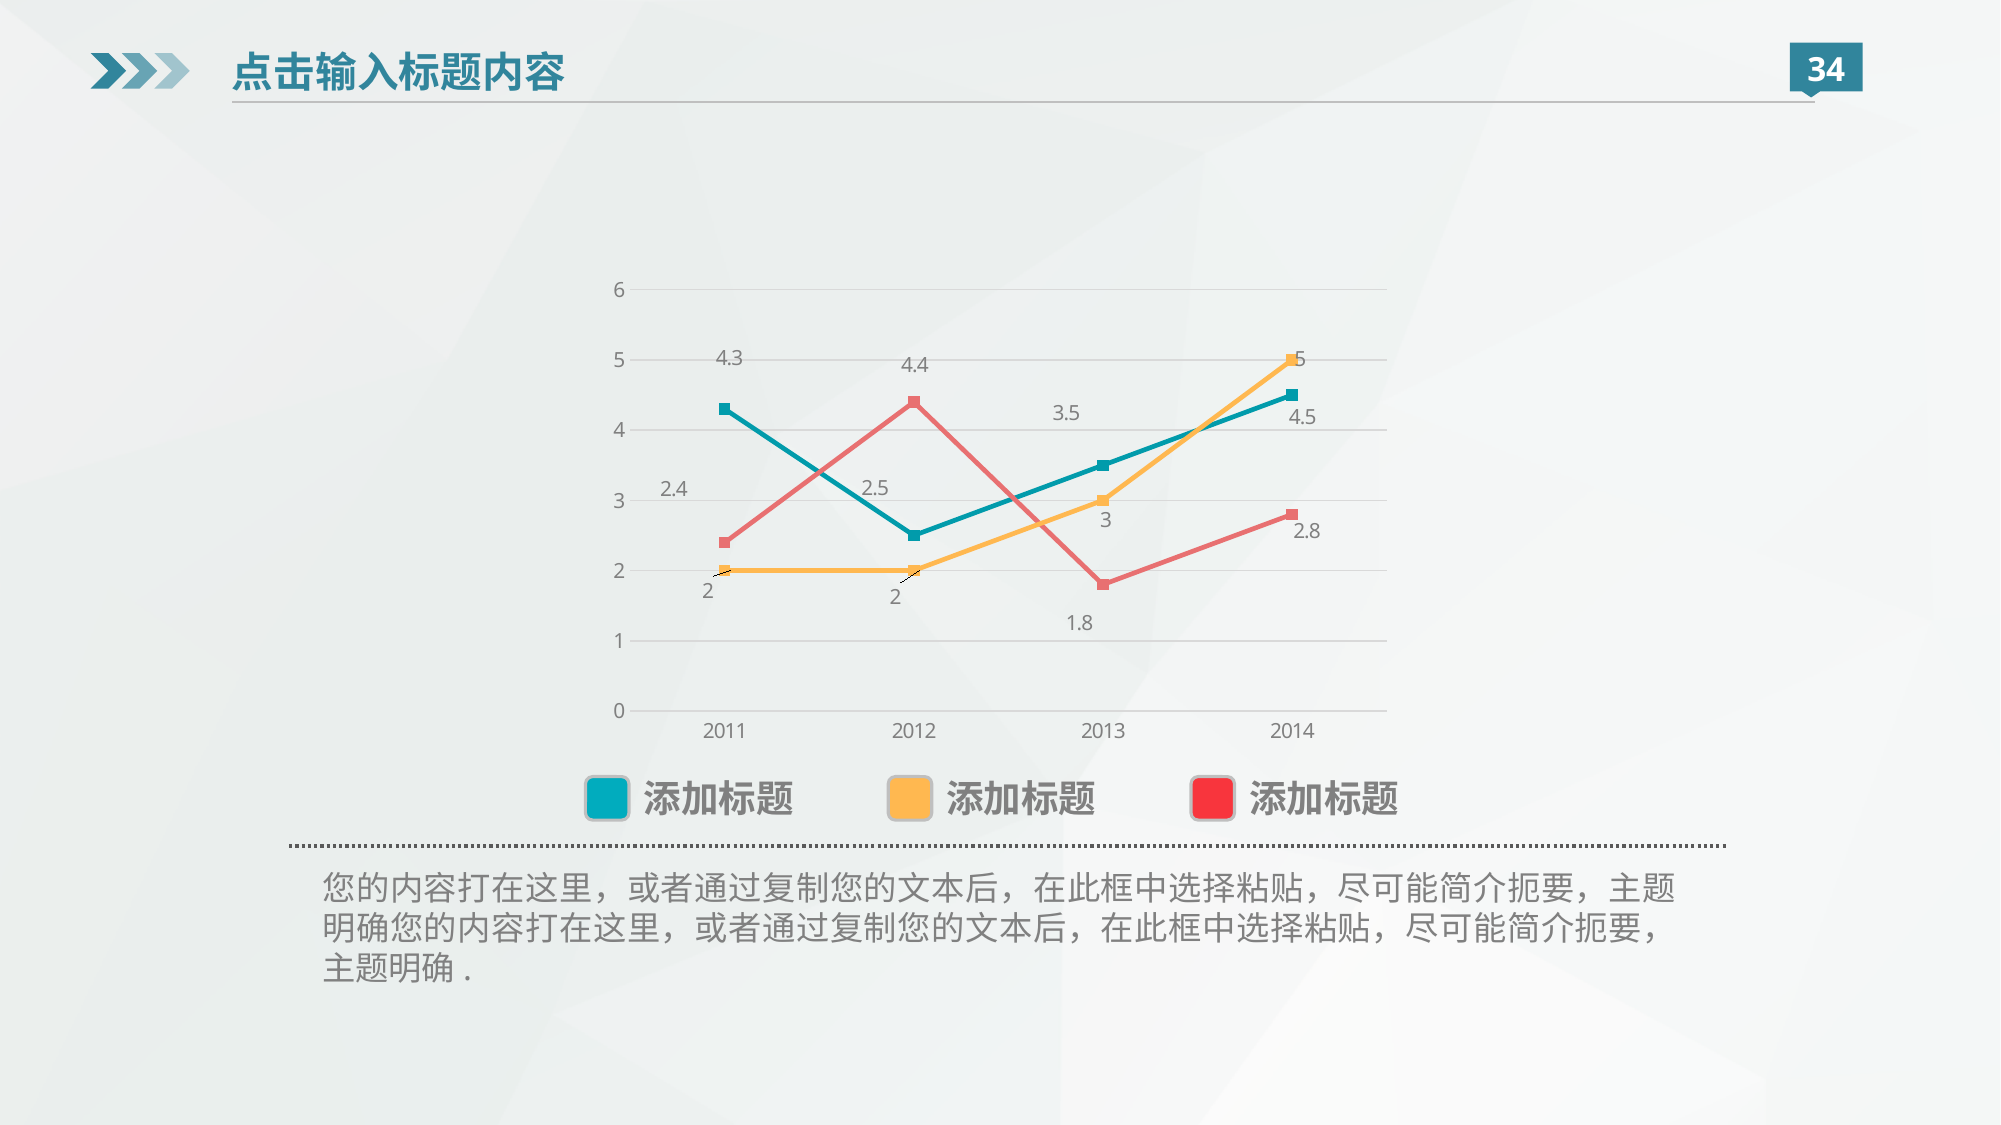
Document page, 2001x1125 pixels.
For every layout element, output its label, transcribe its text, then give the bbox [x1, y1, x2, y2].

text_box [585, 767, 1463, 829]
text_box 点击输入标题内容 [220, 39, 587, 102]
picture [0, 0, 2001, 1125]
text_box [1802, 94, 1821, 100]
chart [596, 265, 1403, 756]
text_box 您的内容打在这里，或者通过复制您的文本后，在此框中选择粘贴，尽可能简介扼要，主题明确您的内容打在这里，或者通过复制您的文本后，在此框中选择粘贴，尽可能简介扼要，主题明确. [307, 860, 1693, 1035]
text_box 34 [1789, 42, 1863, 94]
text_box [90, 52, 191, 89]
